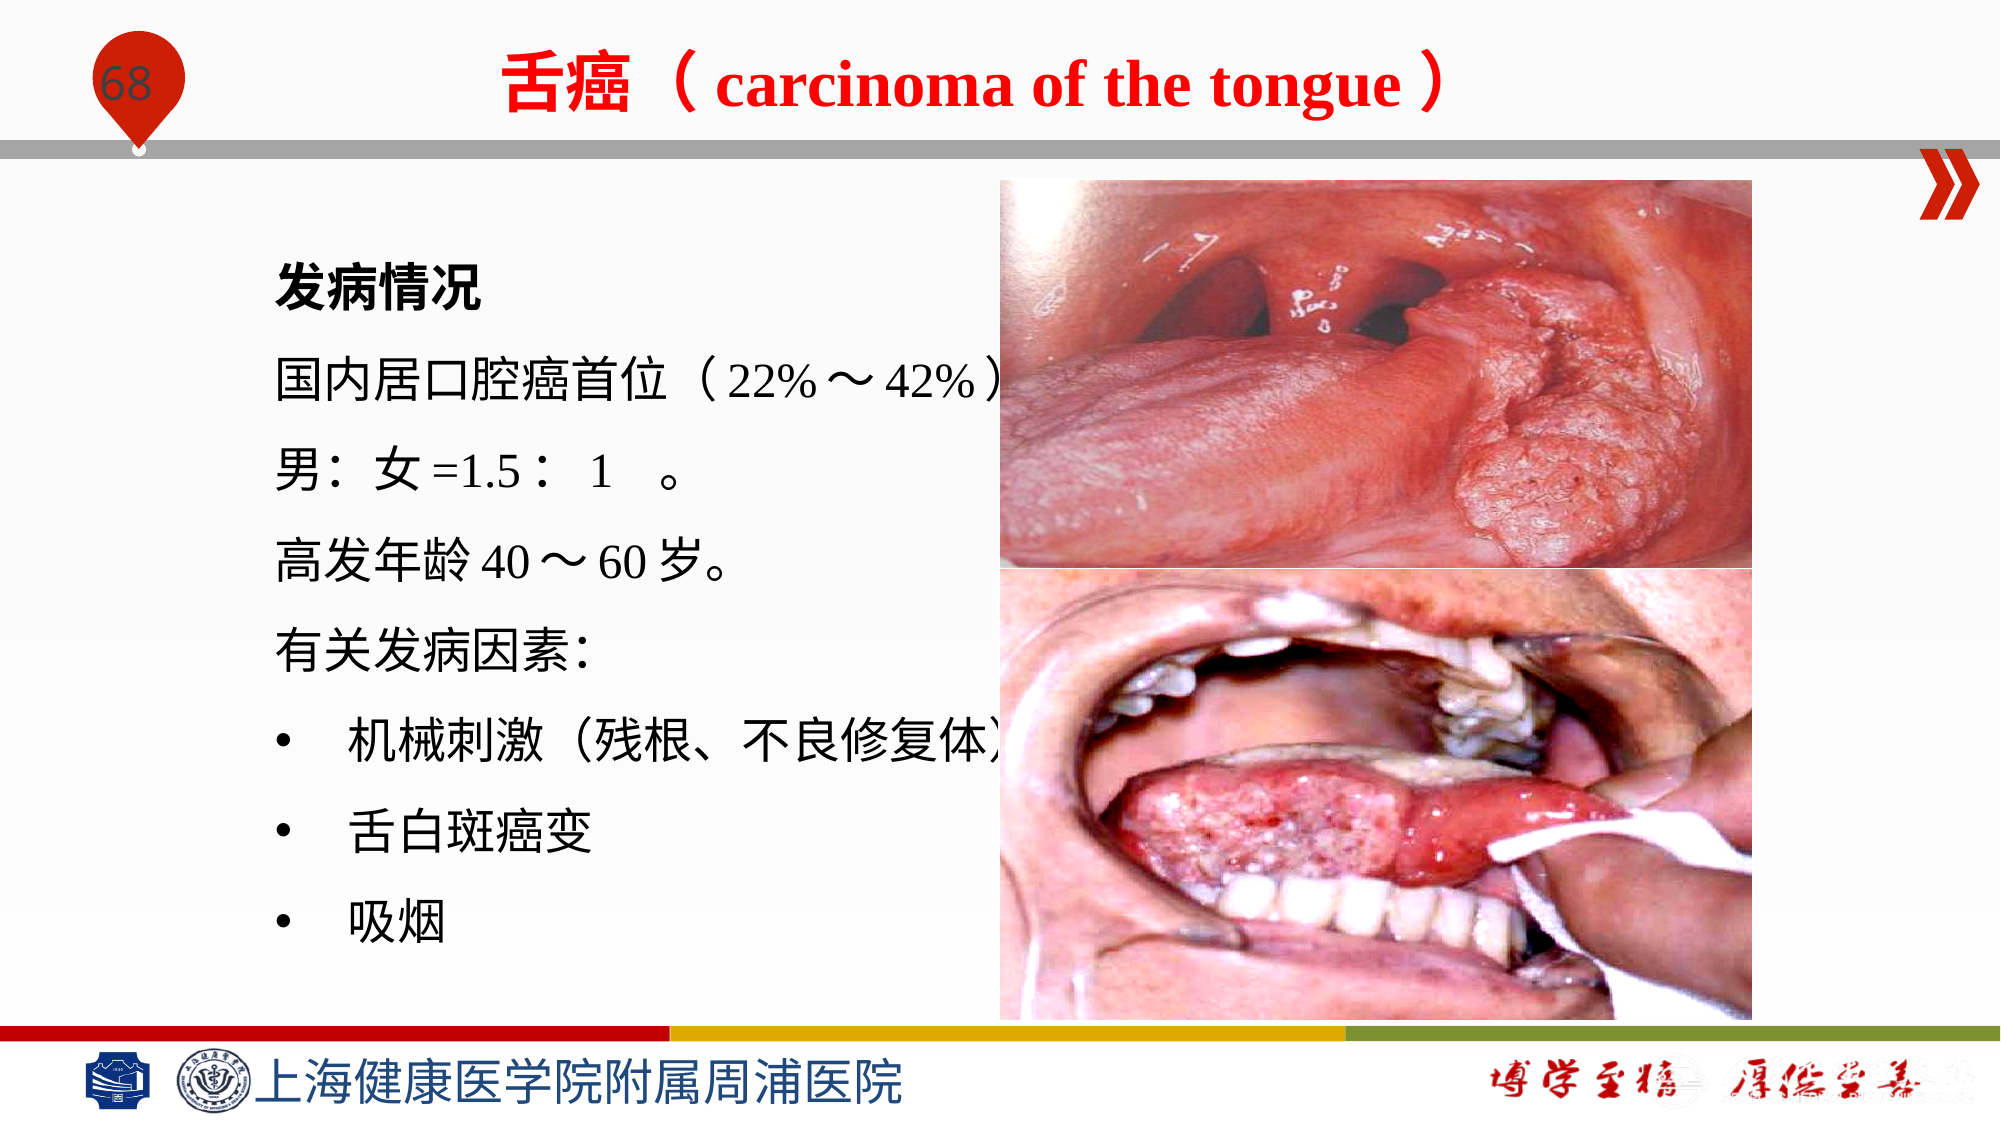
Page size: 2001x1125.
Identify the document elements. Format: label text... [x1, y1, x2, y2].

picture [70, 1042, 260, 1121]
picture [999, 568, 1753, 1021]
title 舌癌（carcinoma of the tongue） [99, 0, 1900, 195]
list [999, 179, 1753, 568]
list 发病情况 国内居口腔癌首位（22%～42%）。 男：女=1.5：1 。 高发年龄40～60岁。 有关发病因素： 机械刺激（残根、不良修复体） 舌白斑癌变 吸烟 [260, 215, 994, 963]
picture [1458, 1043, 1995, 1124]
